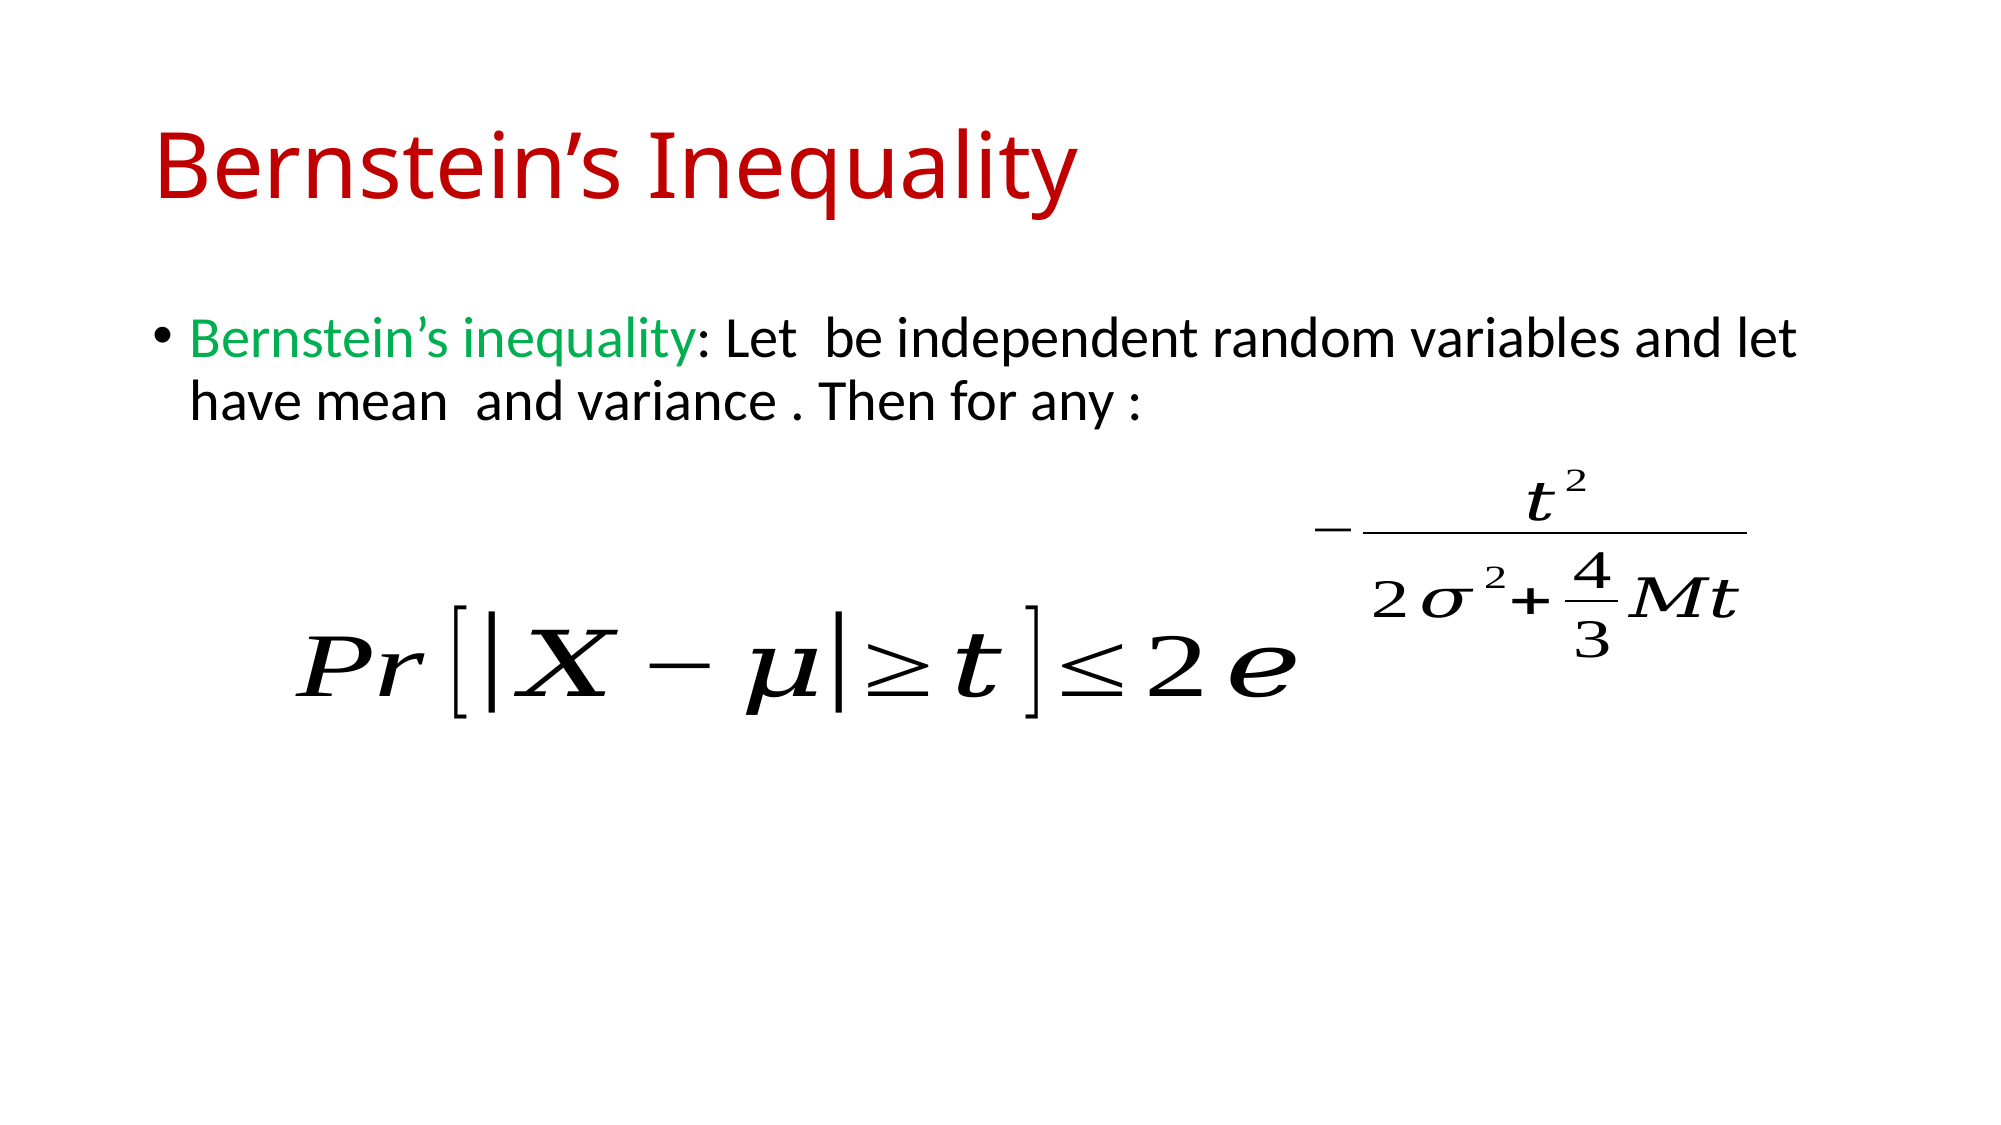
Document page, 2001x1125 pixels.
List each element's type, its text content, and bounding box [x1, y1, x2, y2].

title Bernstein’s Inequality [137, 59, 1863, 278]
